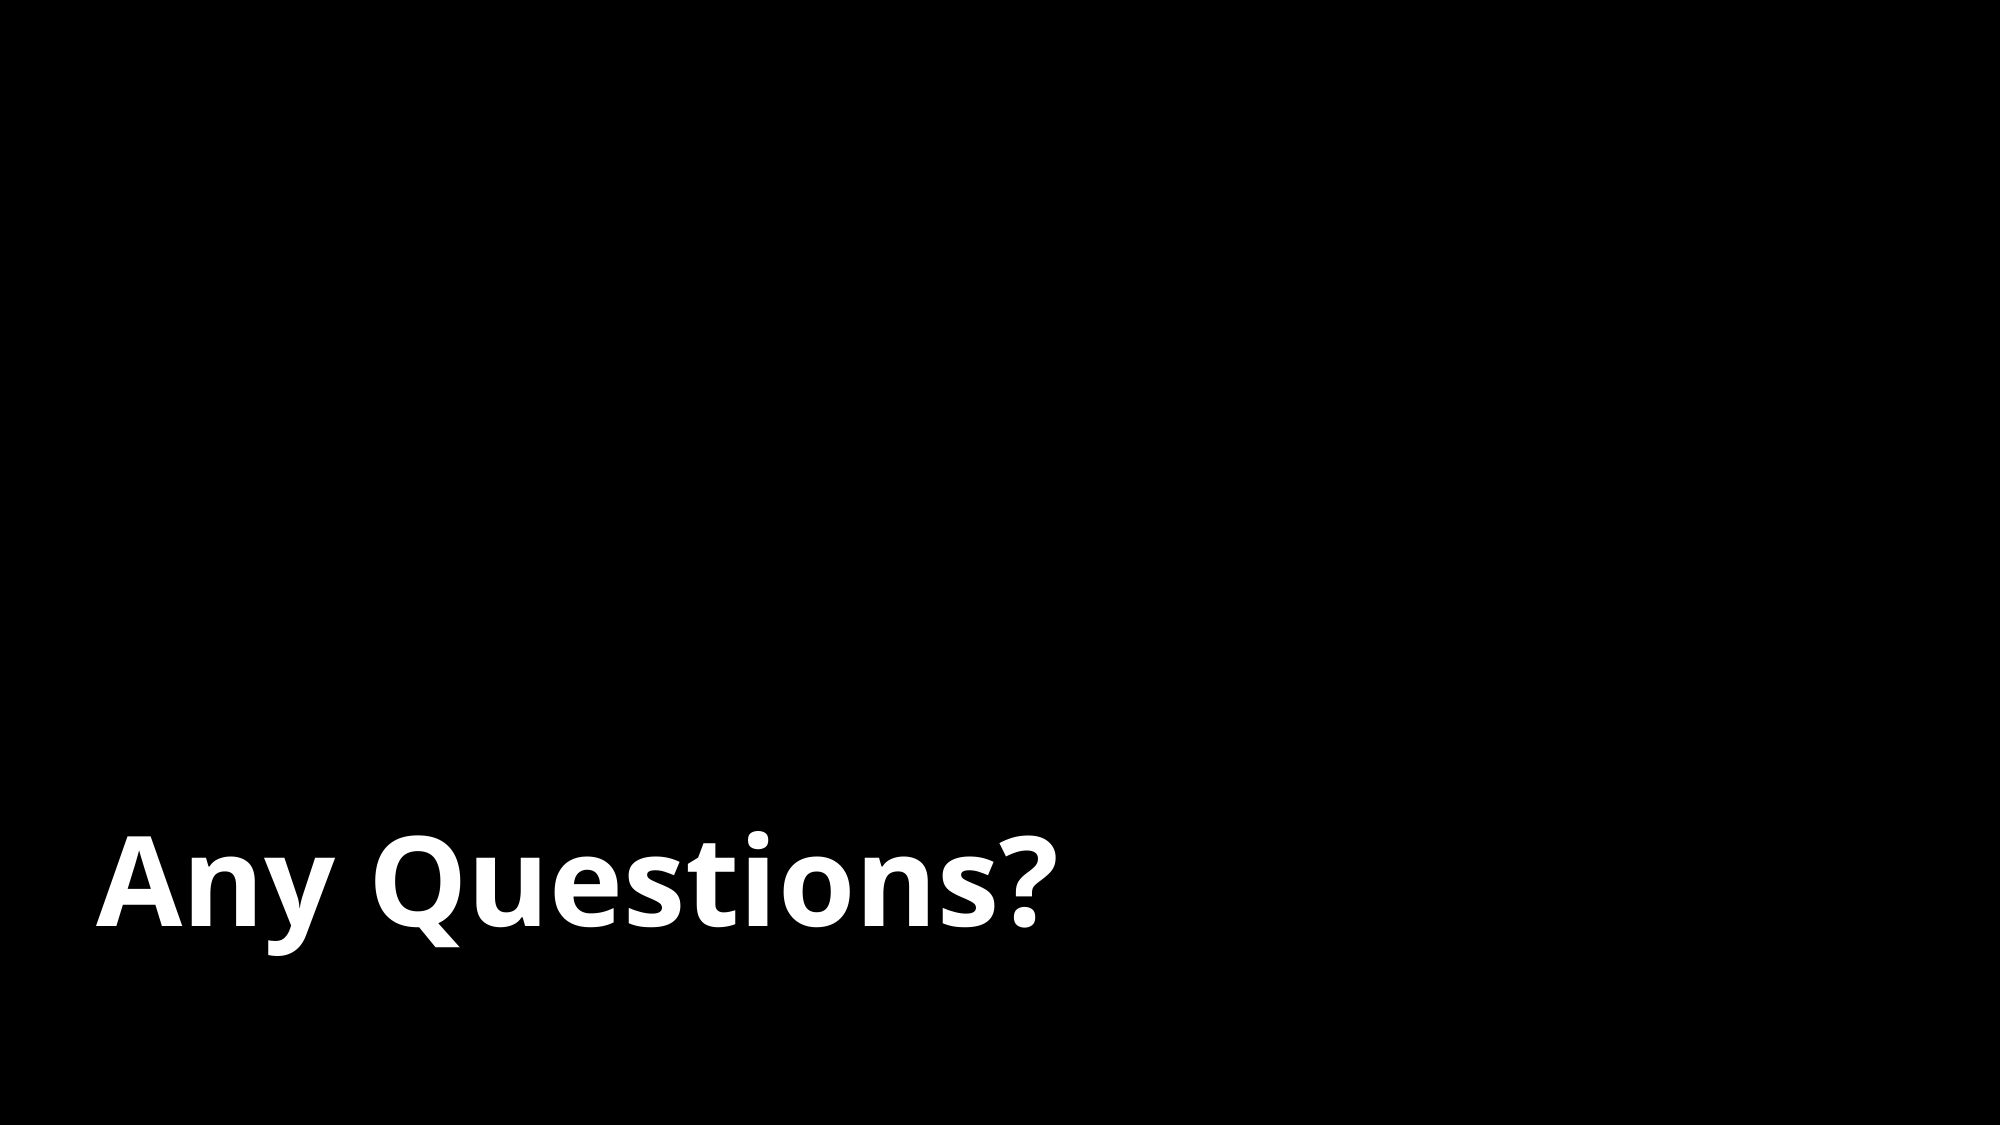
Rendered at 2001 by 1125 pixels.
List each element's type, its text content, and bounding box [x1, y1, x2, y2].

title Any Questions? [81, 811, 1824, 1068]
